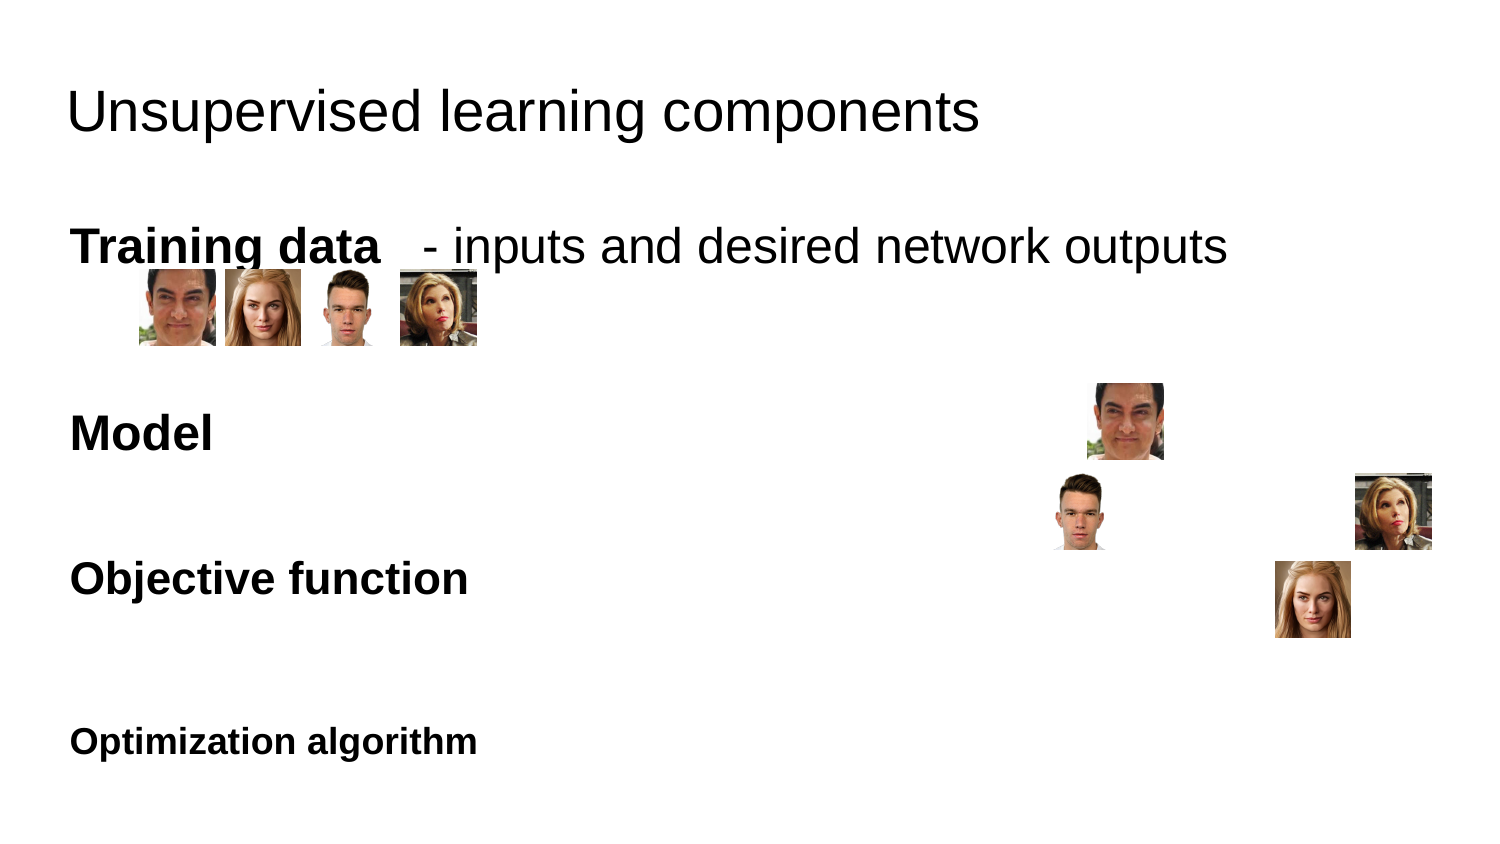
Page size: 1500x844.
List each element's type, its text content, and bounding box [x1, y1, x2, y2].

picture [1042, 473, 1119, 550]
picture [1274, 561, 1352, 638]
list Training data - inputs and desired network outputs Model Objective function Optimization algorithm [54, 189, 1453, 750]
picture [139, 269, 216, 346]
picture [1355, 473, 1432, 550]
picture [224, 269, 301, 346]
picture [1087, 383, 1164, 460]
title Unsupervised learning components [51, 57, 1449, 129]
picture [400, 269, 477, 346]
picture [309, 269, 387, 346]
